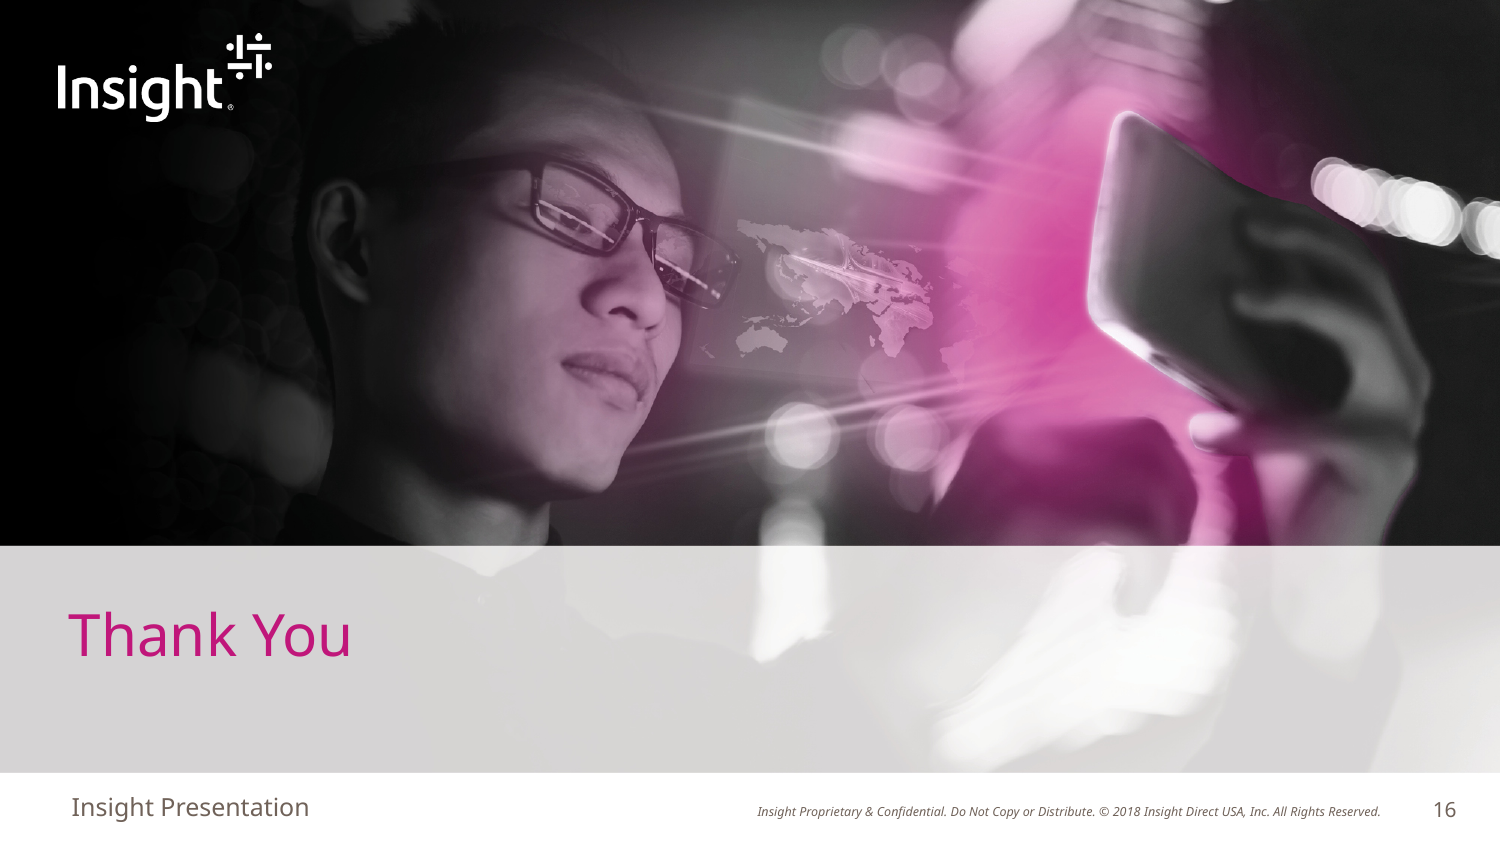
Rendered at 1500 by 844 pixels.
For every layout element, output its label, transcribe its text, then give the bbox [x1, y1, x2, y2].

picture [0, 0, 1500, 844]
title Thank You [53, 561, 1062, 677]
